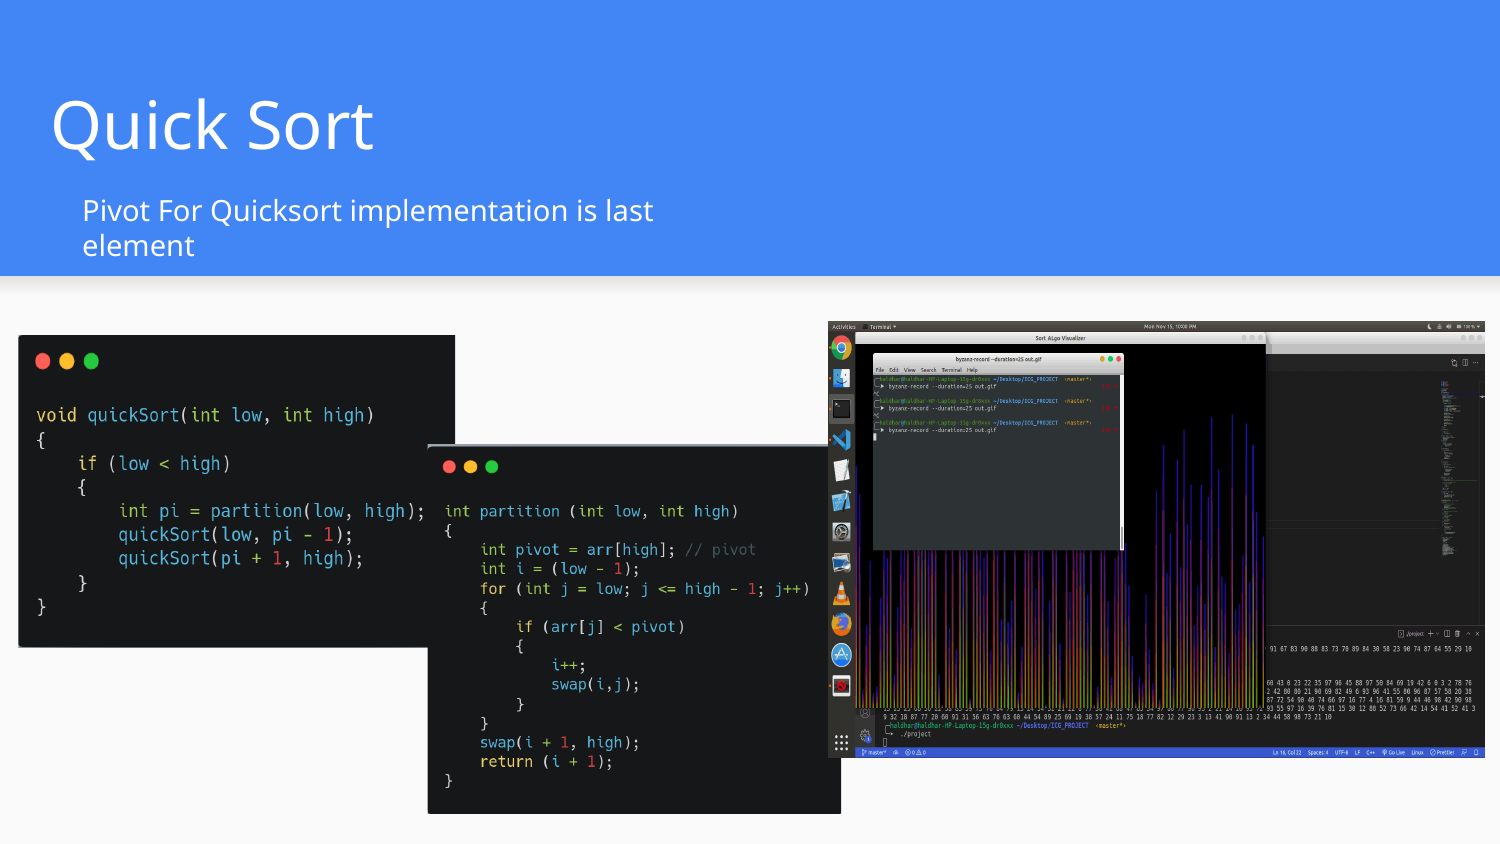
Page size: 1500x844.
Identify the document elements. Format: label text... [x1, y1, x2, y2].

text_box Pivot For Quicksort implementation is last element [67, 177, 777, 278]
title Quick Sort [35, 51, 1385, 178]
picture [17, 321, 1485, 814]
